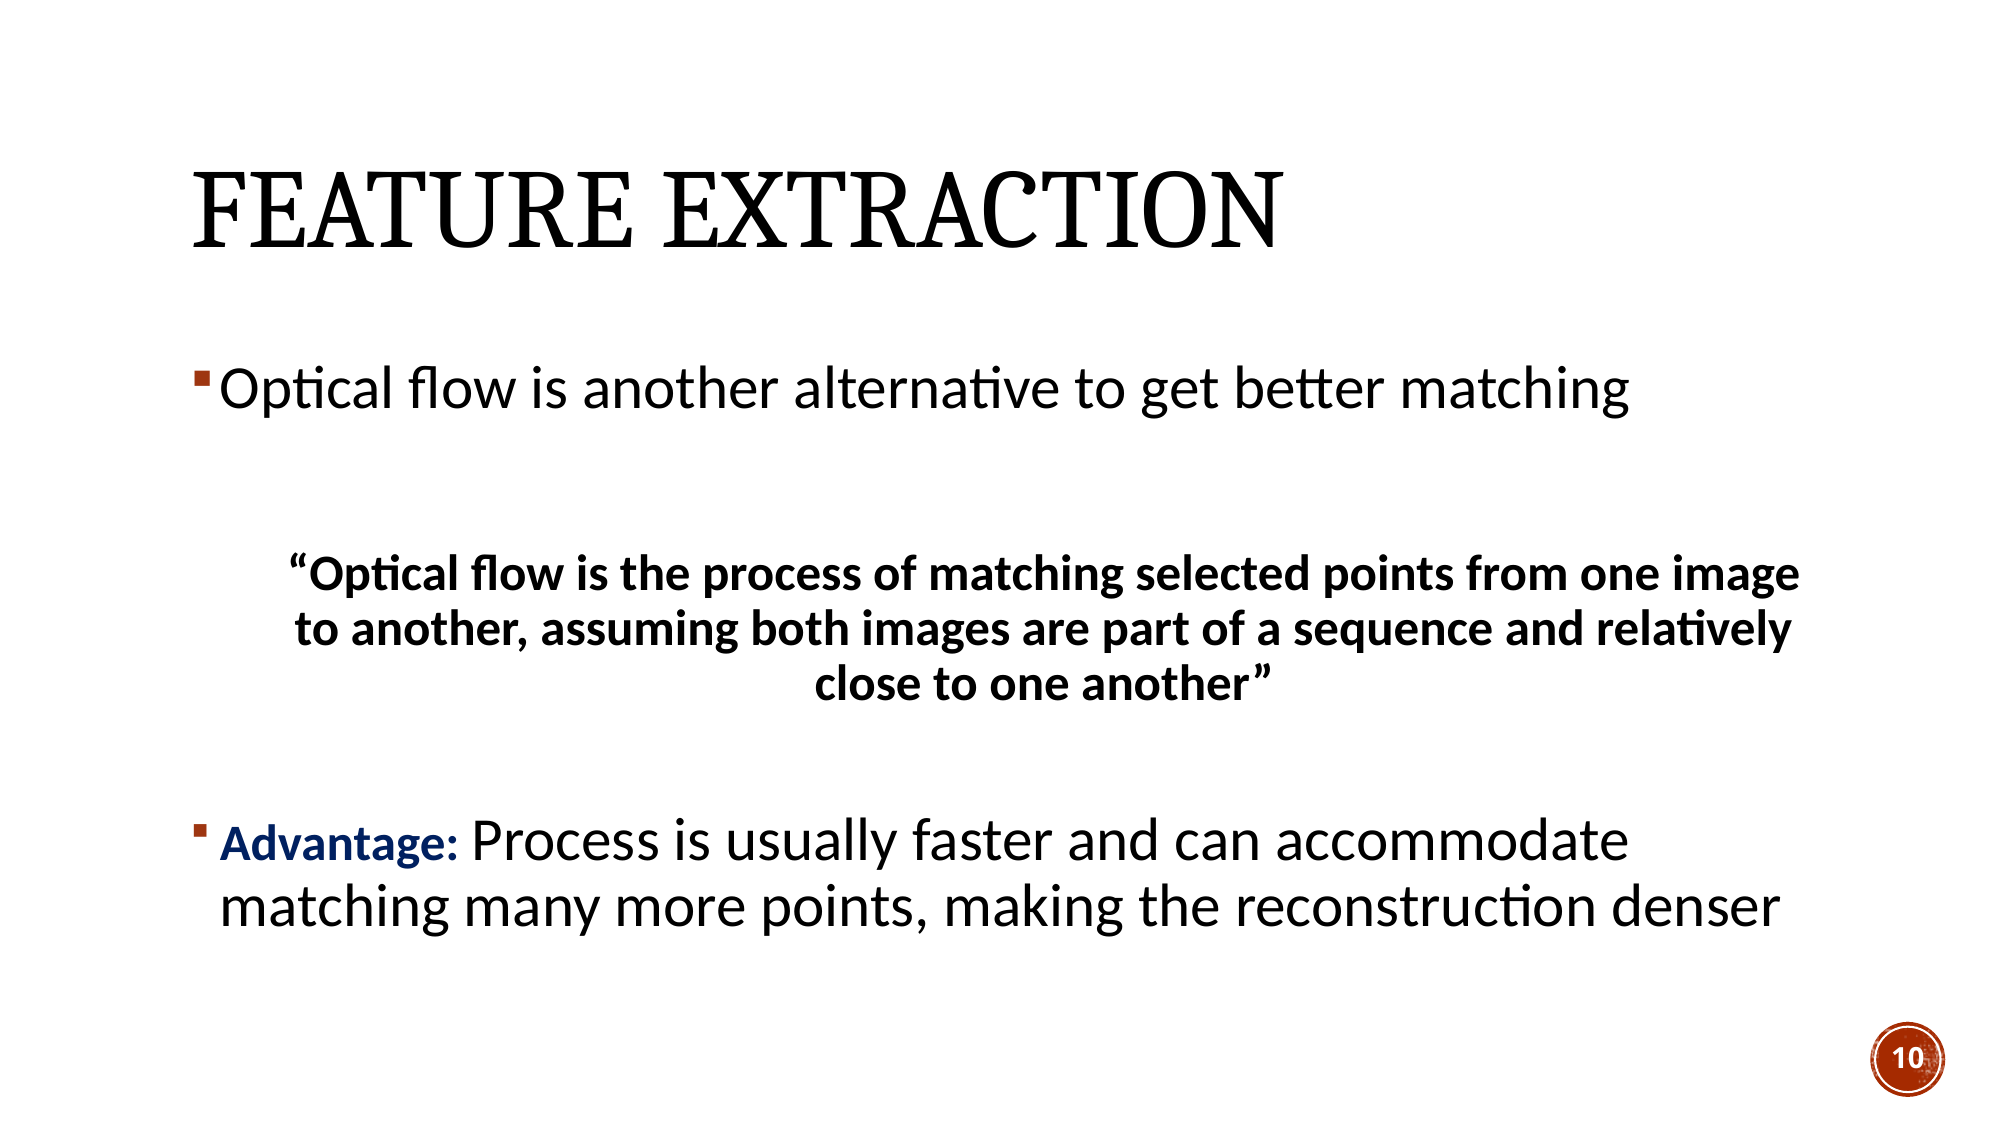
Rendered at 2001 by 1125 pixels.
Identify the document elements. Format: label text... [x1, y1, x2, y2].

list Optical flow is another alternative to get better matching “Optical flow is the process of matching selected points from one image to another, assuming both images are part of a sequence and relatively close to one another” Advantage: Process is usually faster and can accommodate matching many more points, making the reconstruction denser [175, 348, 1826, 1013]
title Feature extraction [175, 79, 1826, 344]
slide_number 10 [1855, 1028, 1961, 1089]
